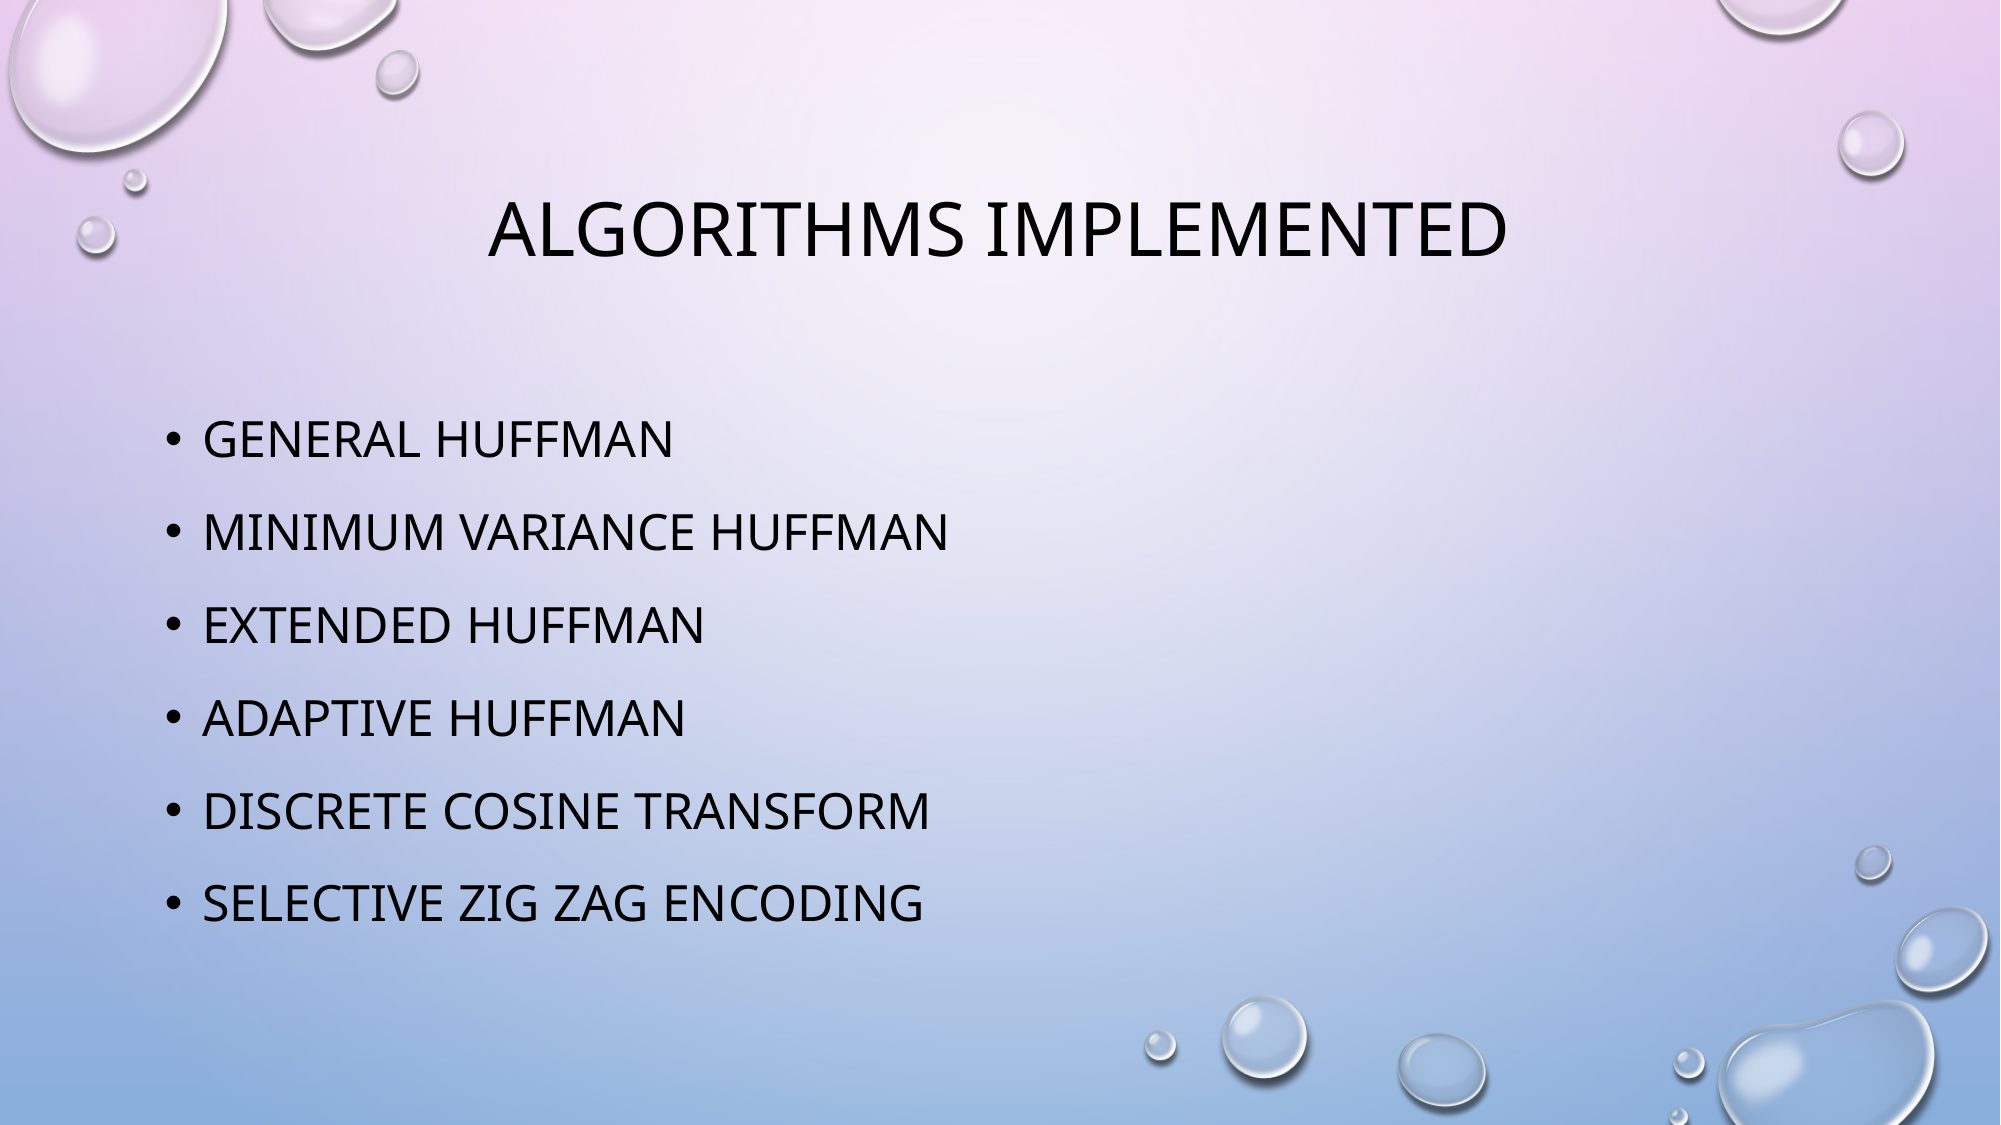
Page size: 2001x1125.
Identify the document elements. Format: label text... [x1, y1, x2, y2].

title Algorithms implemented [149, 101, 1851, 364]
list General Huffman Minimum variance Huffman Extended Huffman Adaptive huffman Discrete cosine transform Selective zig zag encoding [149, 388, 1850, 950]
picture [0, 0, 2000, 1125]
